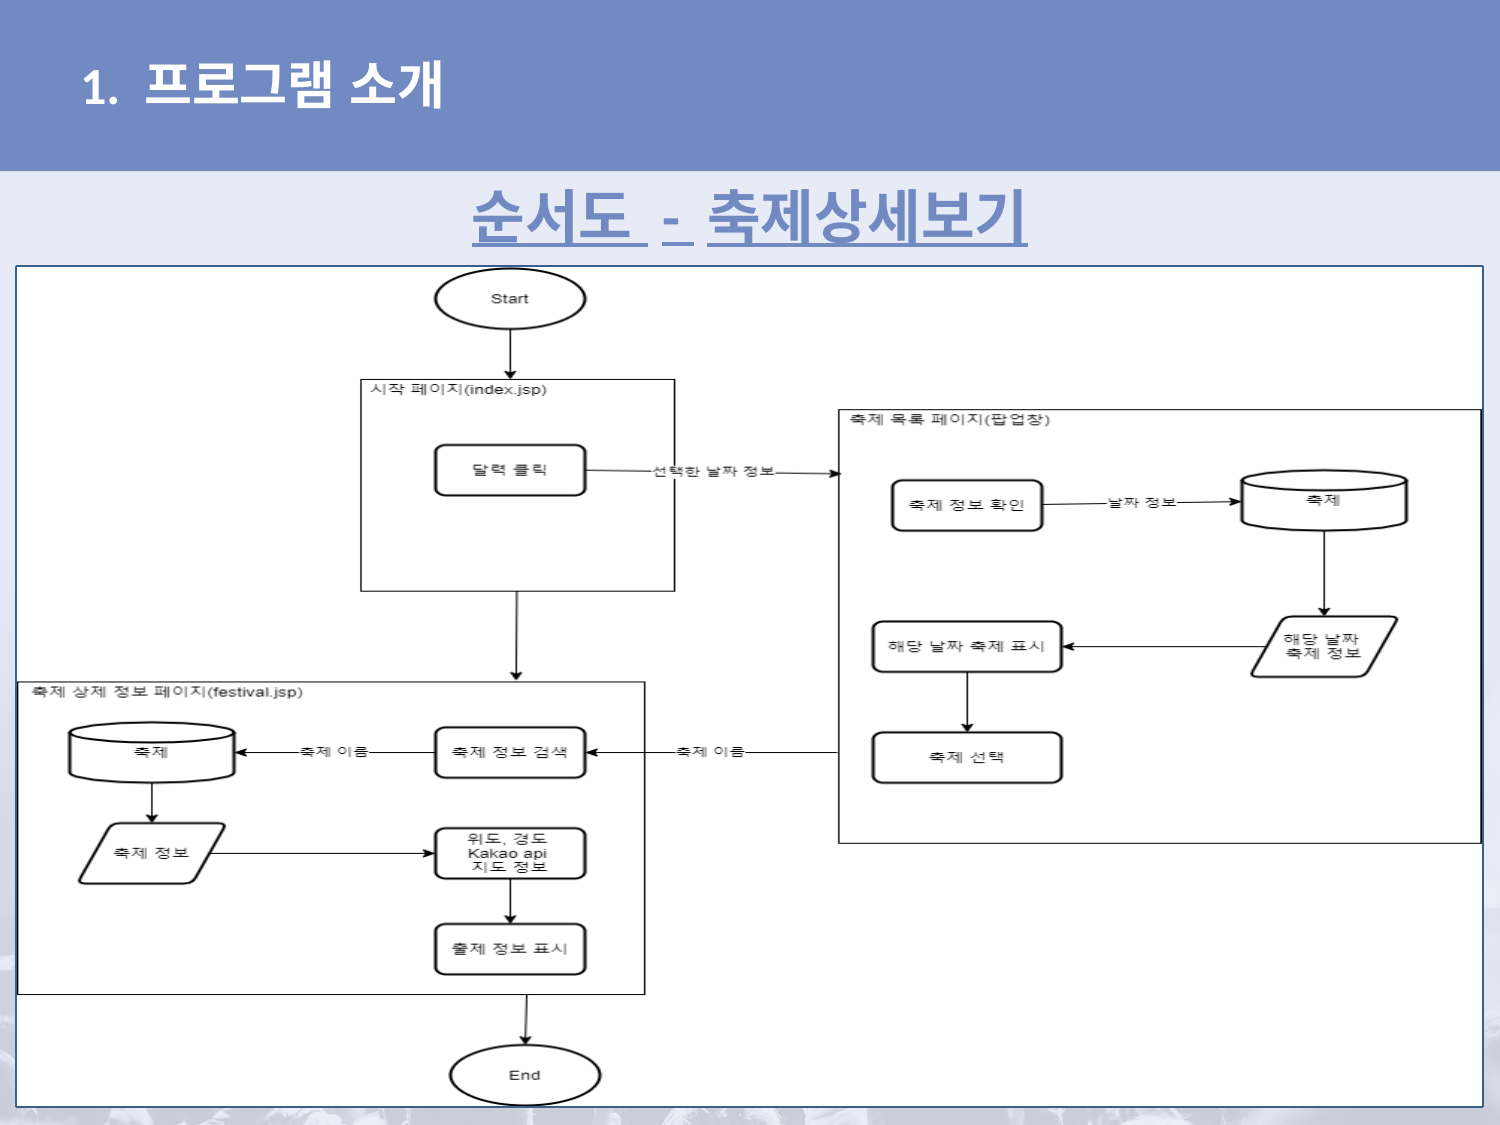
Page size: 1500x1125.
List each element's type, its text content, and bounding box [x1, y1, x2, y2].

title 1. 프로그램 소개 [64, 19, 1424, 149]
text_box 순서도 - 축제상세보기 [58, 172, 1442, 265]
picture [0, 0, 1500, 1125]
